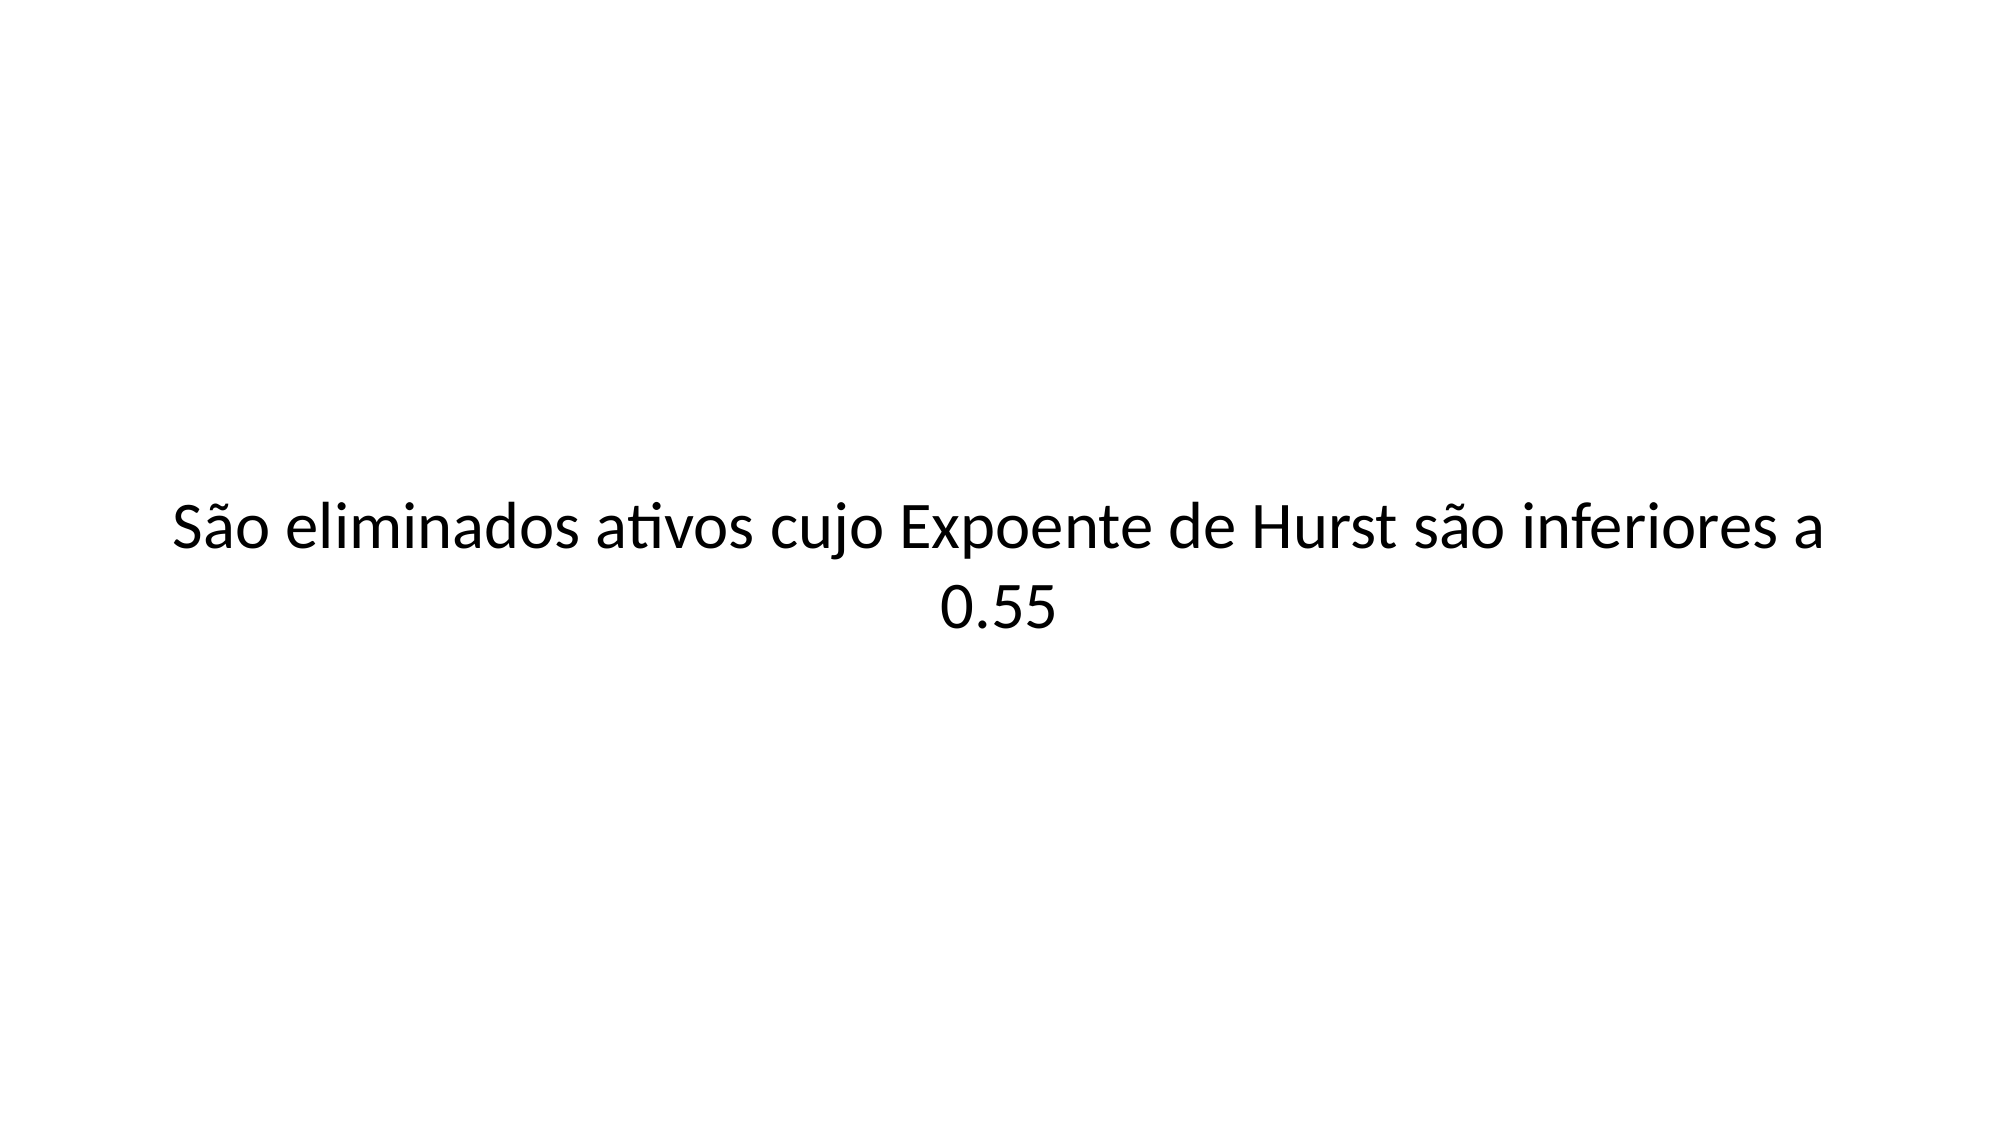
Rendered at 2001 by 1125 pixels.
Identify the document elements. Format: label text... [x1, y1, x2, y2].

text_box São eliminados ativos cujo Expoente de Hurst são inferiores a 0.55 [128, 474, 1872, 649]
